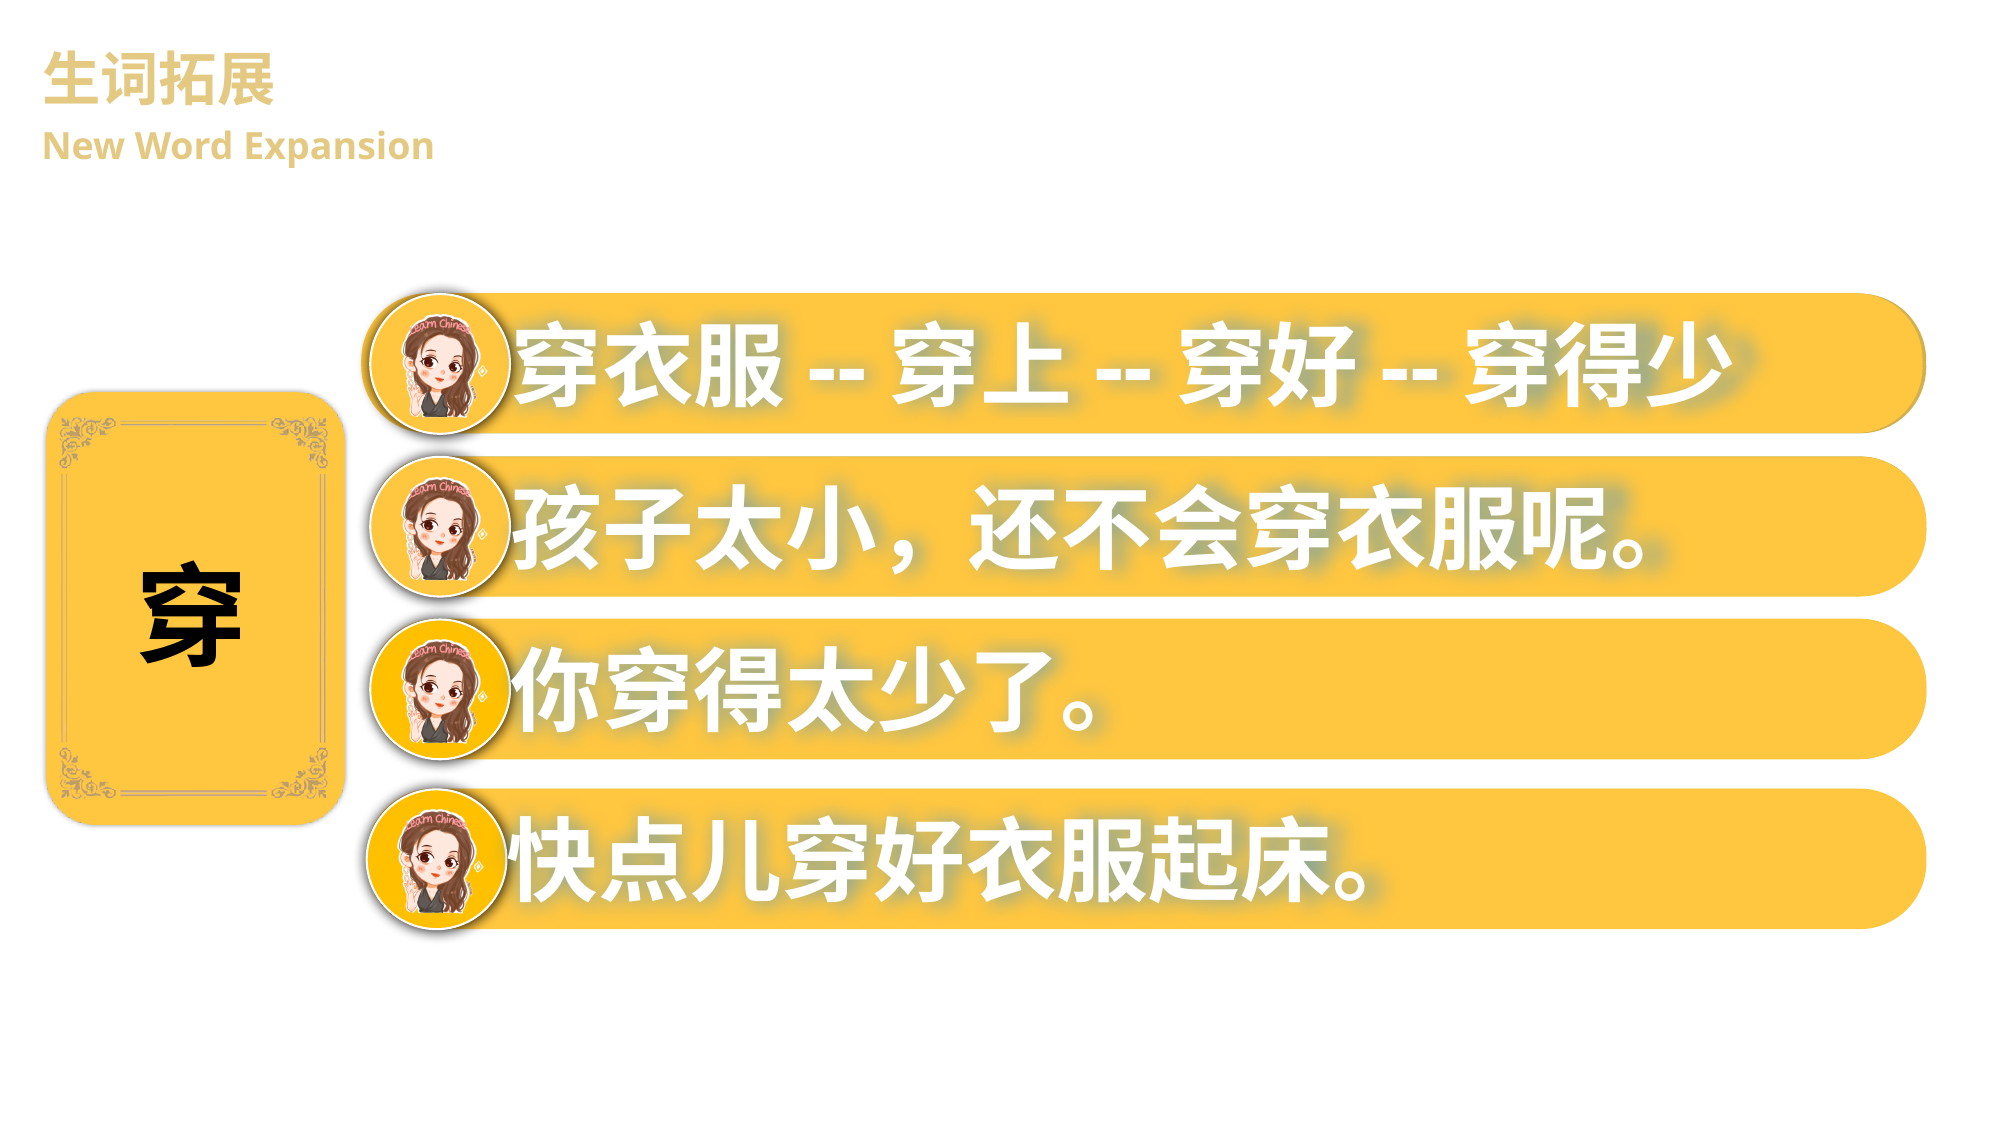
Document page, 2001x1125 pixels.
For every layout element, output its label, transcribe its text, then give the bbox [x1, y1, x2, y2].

text_box [1802, 455, 1928, 598]
text_box 快点儿穿好衣服起床。 [507, 795, 1944, 921]
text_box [38, 384, 352, 832]
text_box 你穿得太少了。 [510, 625, 1948, 751]
text_box [1868, 296, 1928, 434]
text_box [1795, 292, 1924, 434]
text_box New Word Expansion [26, 115, 451, 175]
text_box 生词拓展 [27, 35, 291, 115]
text_box 穿衣服--穿上--穿好--穿得少 [510, 300, 1769, 426]
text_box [370, 294, 510, 440]
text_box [366, 789, 507, 936]
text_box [370, 456, 510, 603]
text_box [370, 619, 510, 766]
text_box 孩子太小，还不会穿衣服呢。 [495, 463, 1769, 613]
